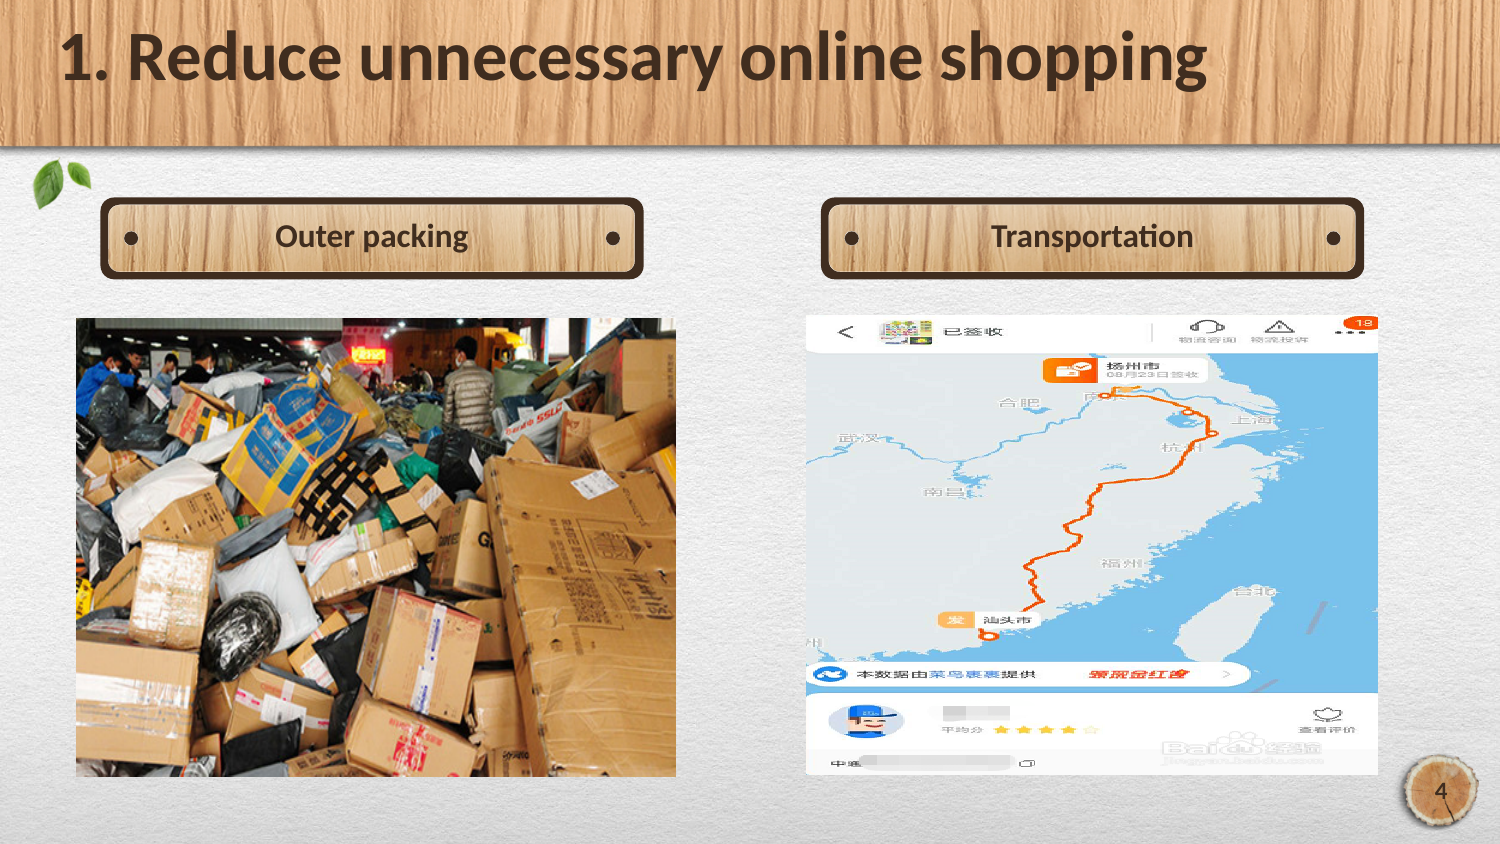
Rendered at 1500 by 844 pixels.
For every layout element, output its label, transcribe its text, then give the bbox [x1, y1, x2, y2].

picture [0, 0, 1500, 777]
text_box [29, 156, 92, 208]
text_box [820, 197, 1365, 280]
picture [1388, 751, 1480, 833]
list 1. Reduce unnecessary online shopping [41, 9, 1471, 96]
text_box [100, 197, 644, 280]
